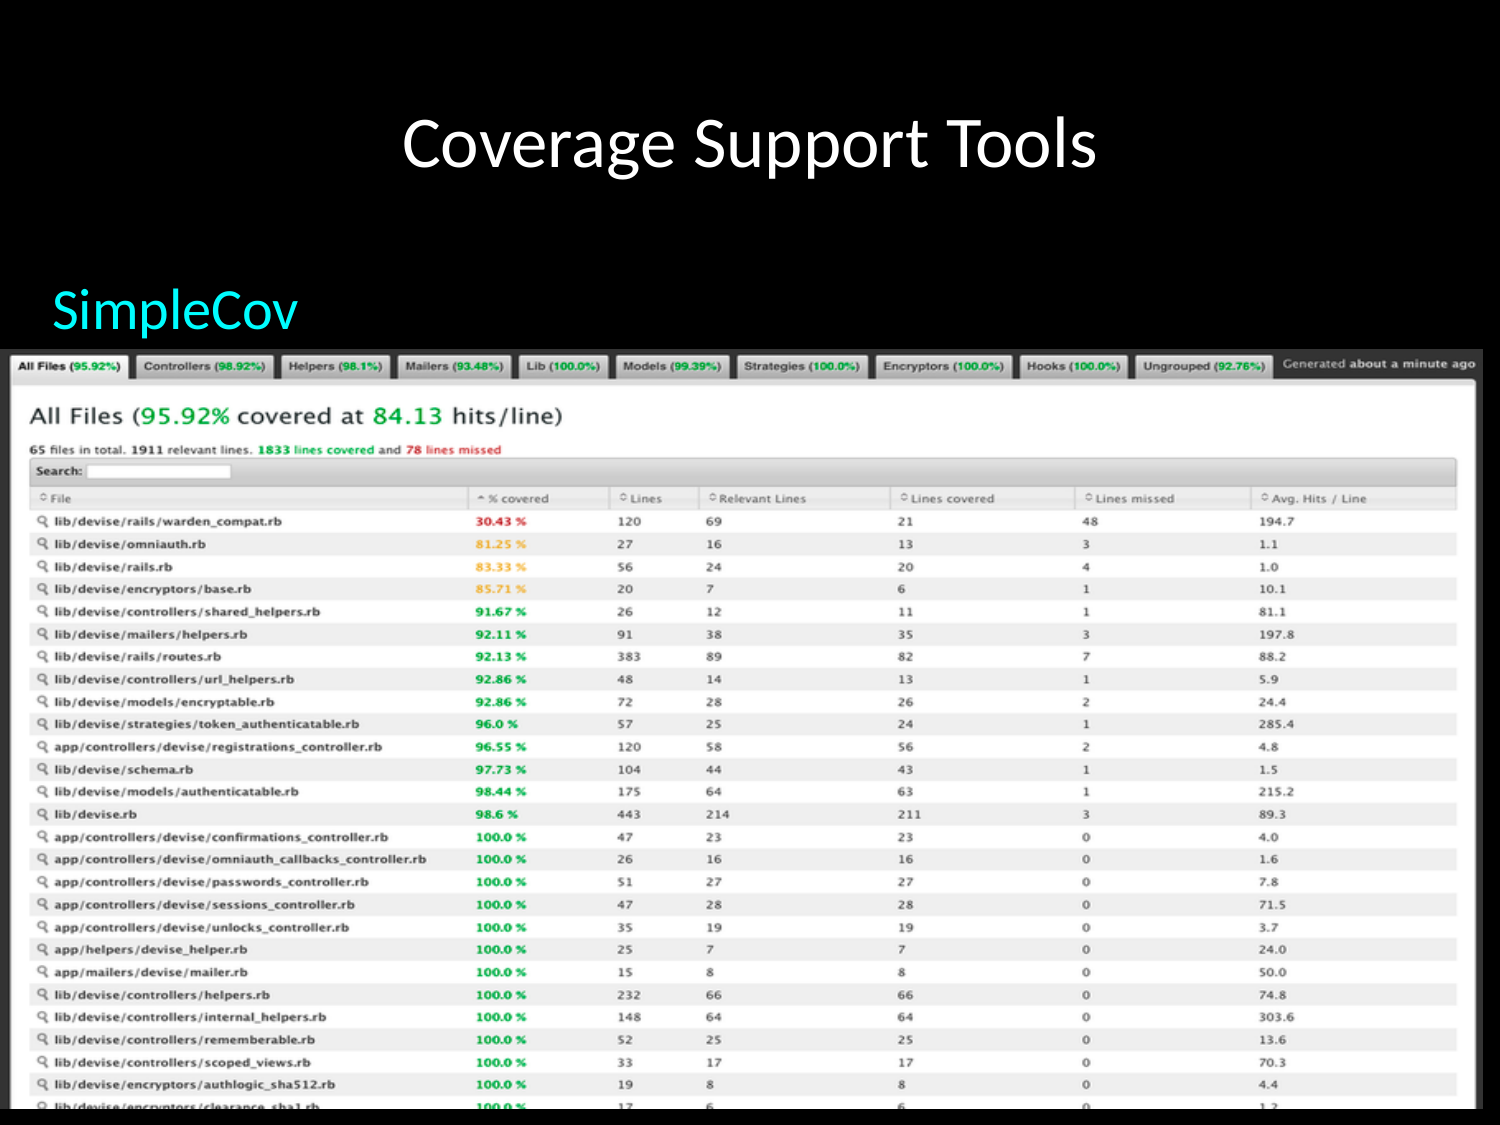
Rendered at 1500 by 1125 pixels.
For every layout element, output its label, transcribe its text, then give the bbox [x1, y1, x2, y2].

picture [0, 349, 1484, 1109]
text_box SimpleCov [37, 264, 638, 348]
title Coverage Support Tools [75, 45, 1425, 233]
